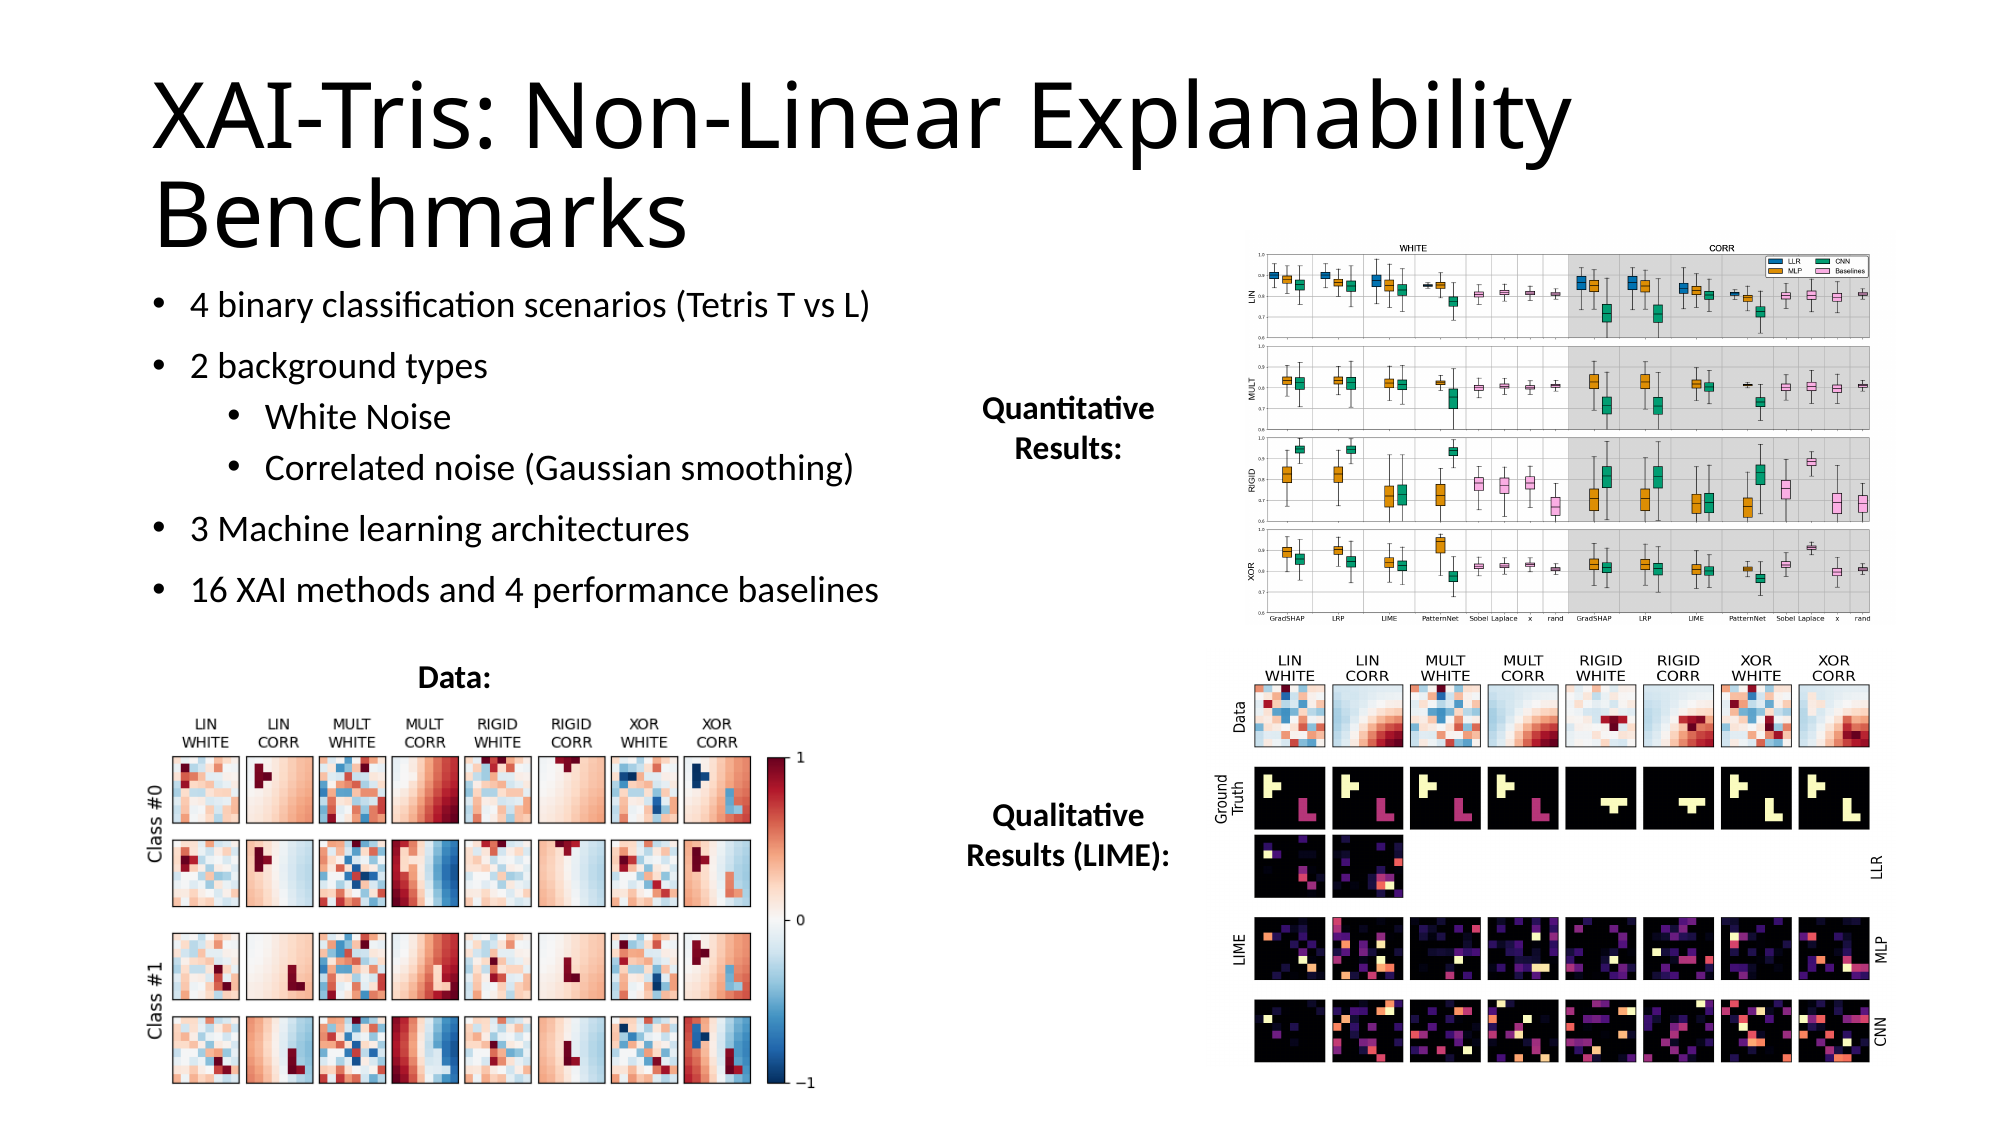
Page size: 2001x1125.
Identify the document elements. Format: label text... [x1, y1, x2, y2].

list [137, 708, 827, 1102]
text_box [1206, 648, 1896, 1066]
picture [1245, 229, 1896, 625]
text_box 4 binary classification scenarios (Tetris T vs L) 2 background types White Noise Correlated noise (Gaussian smoothing) 3 Machine learning architectures 16 XAI methods and 4 performance baselines [137, 277, 990, 649]
text_box Qualitative Results (LIME): [930, 785, 1206, 881]
text_box Data: [273, 648, 637, 703]
title XAI-Tris: Non-Linear Explanability Benchmarks [137, 59, 1863, 278]
text_box Quantitative Results: [952, 379, 1185, 474]
